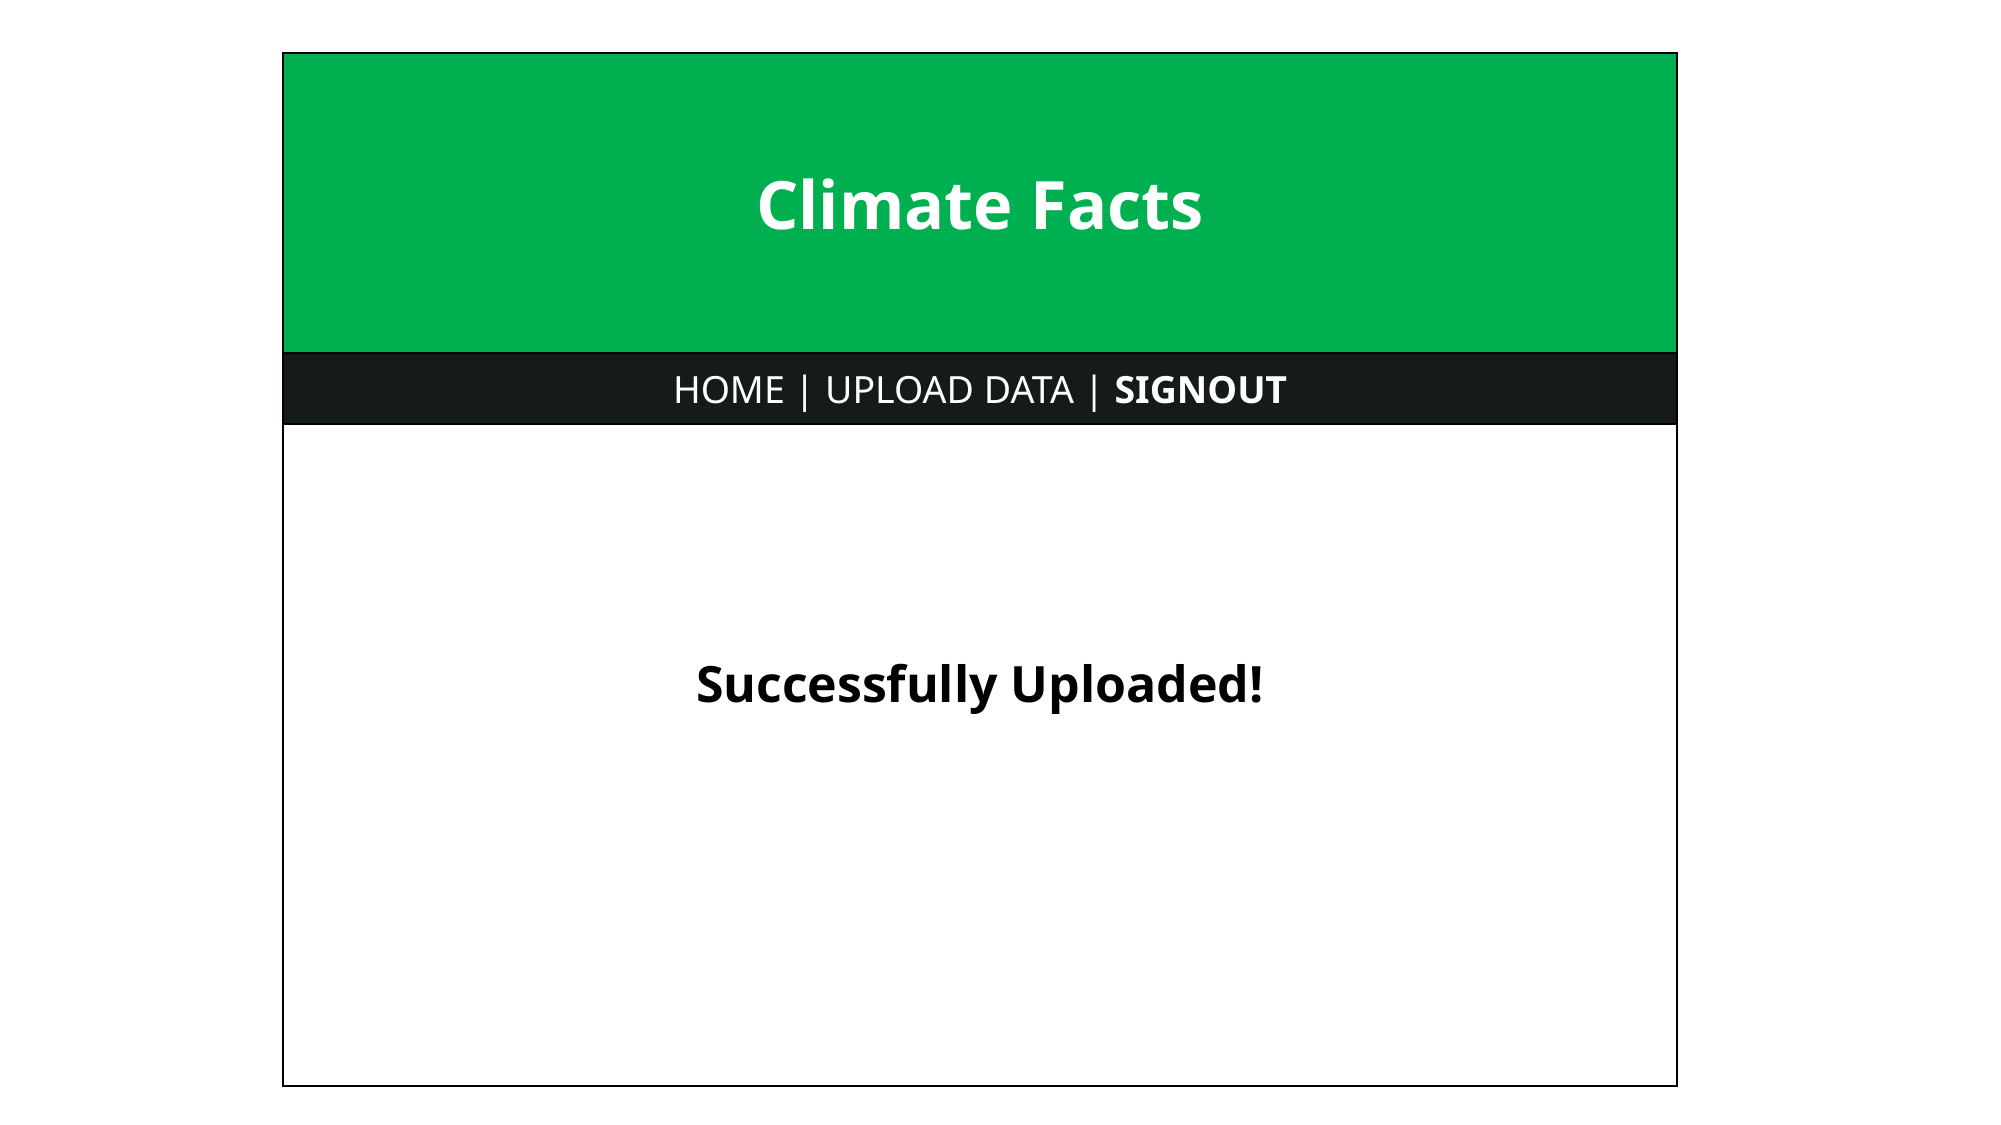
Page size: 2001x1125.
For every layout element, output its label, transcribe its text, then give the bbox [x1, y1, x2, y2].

text_box Climate Facts [282, 52, 1678, 352]
text_box HOME | UPLOAD DATA | SIGNOUT [282, 352, 1678, 425]
text_box Successfully Uploaded! [282, 425, 1678, 1087]
